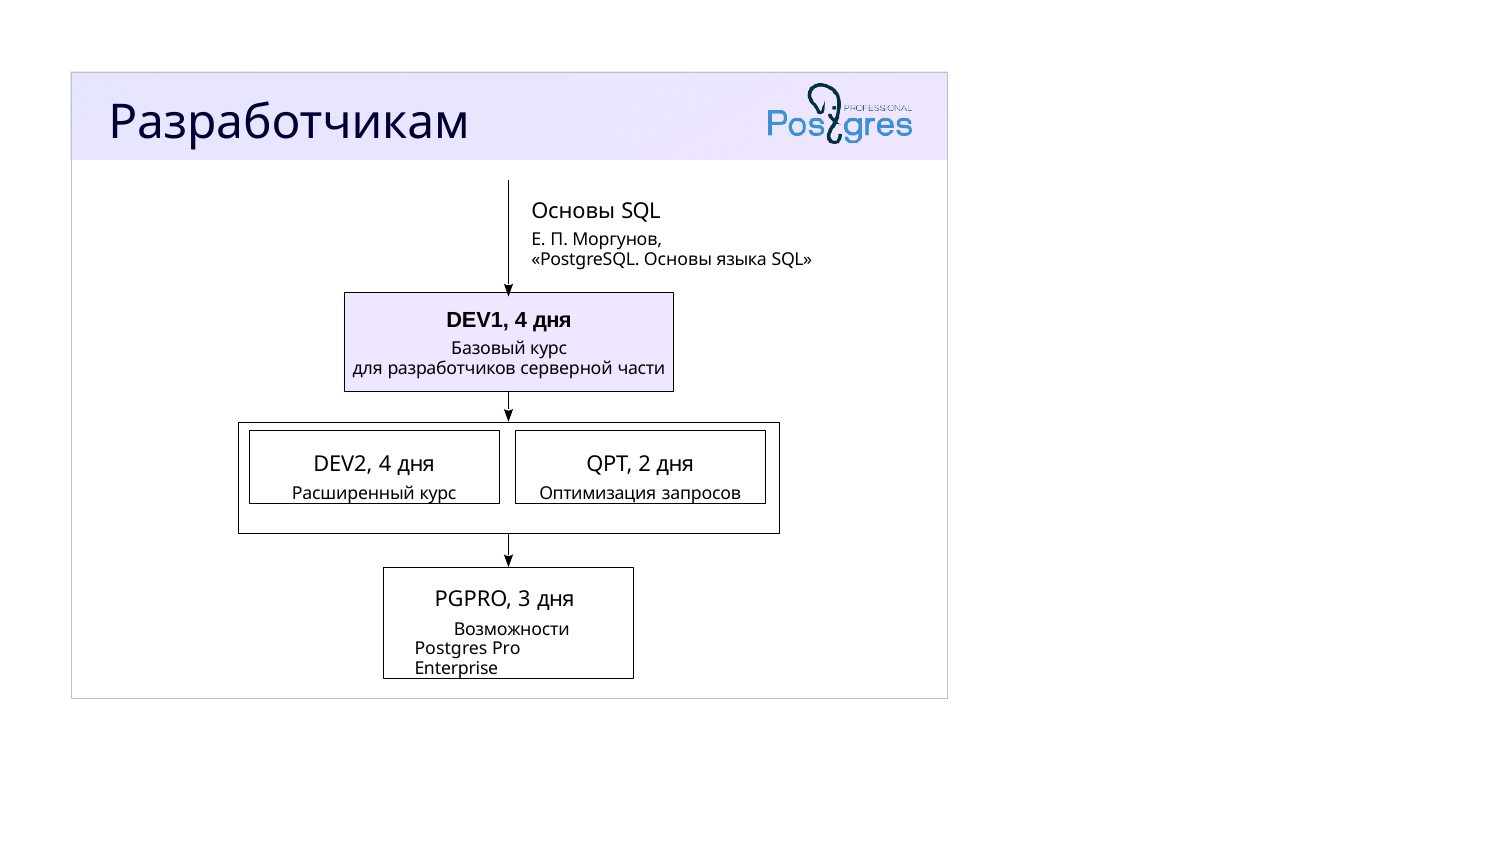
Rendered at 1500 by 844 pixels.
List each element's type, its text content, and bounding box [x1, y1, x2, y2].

text_box PGPRO, 3 дня Возможности Postgres Pro Enterprise [383, 567, 634, 678]
text_box Разработчикам Основы SQL Е. П. Моргунов, «PostgreSQL. Основы языка SQL» DEV1, 4 дня Базовый курс для разработчиков серверной части [70, 168, 948, 699]
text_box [503, 179, 514, 568]
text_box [237, 292, 498, 534]
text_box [70, 71, 948, 160]
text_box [519, 292, 780, 534]
